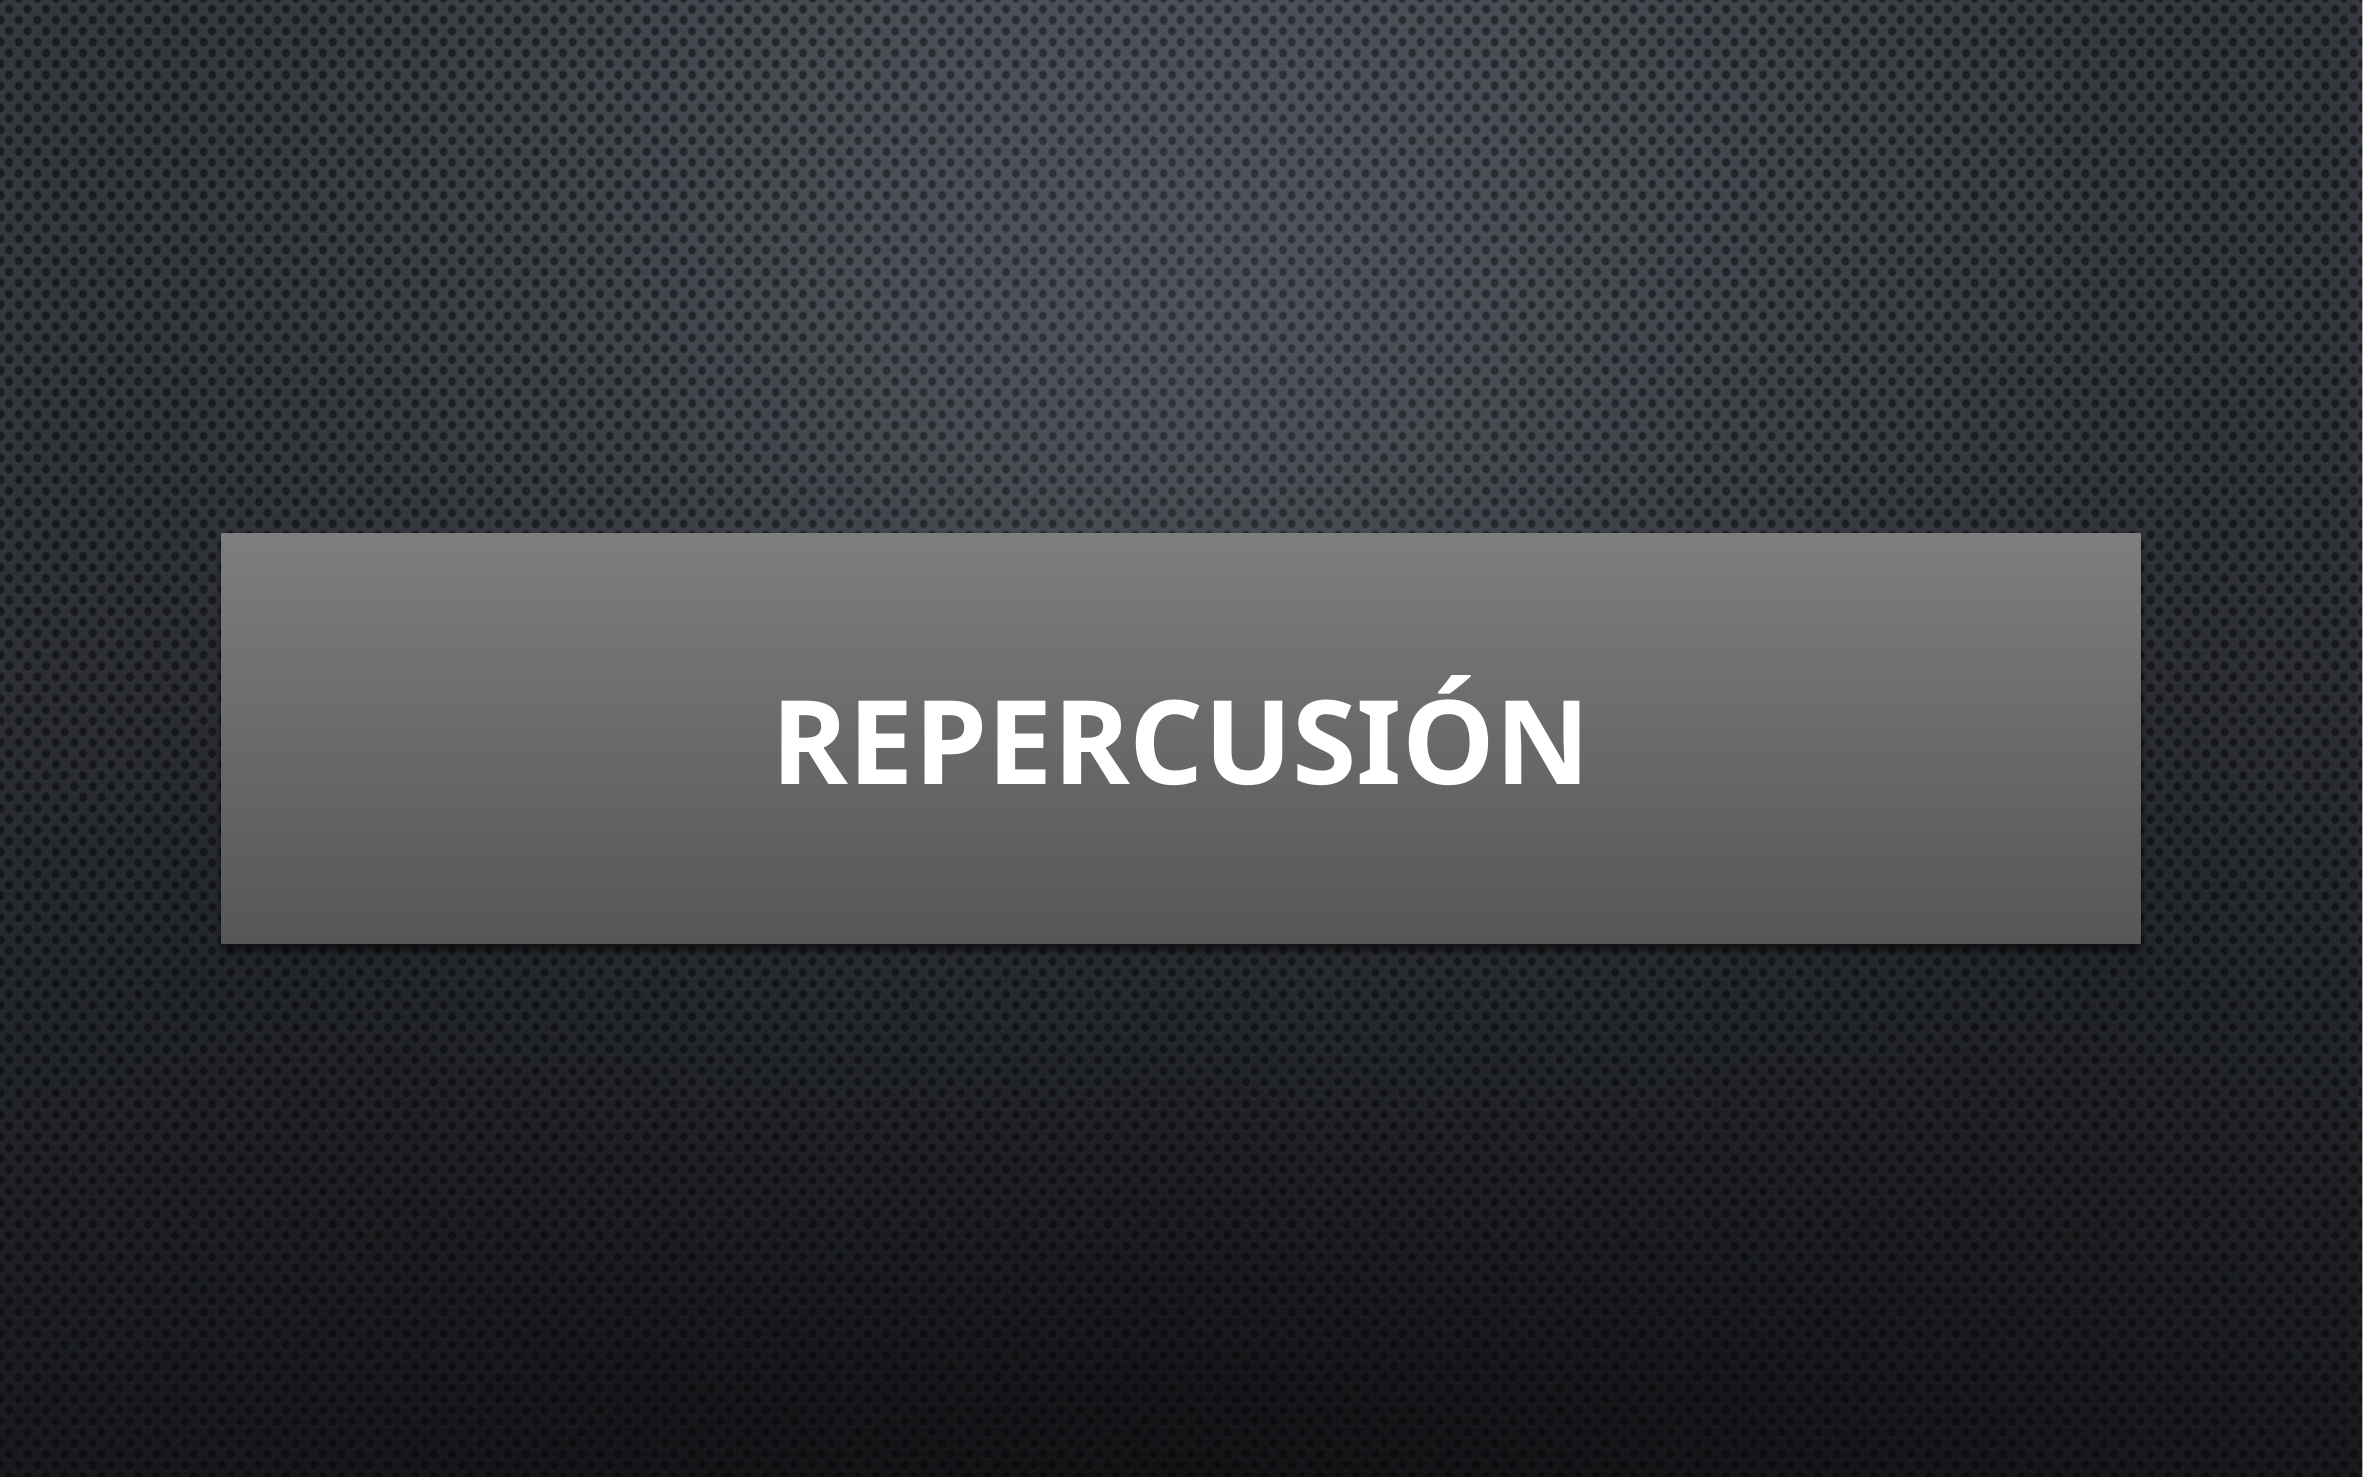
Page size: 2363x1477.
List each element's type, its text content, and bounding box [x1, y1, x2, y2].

title repercusión [221, 533, 2141, 944]
